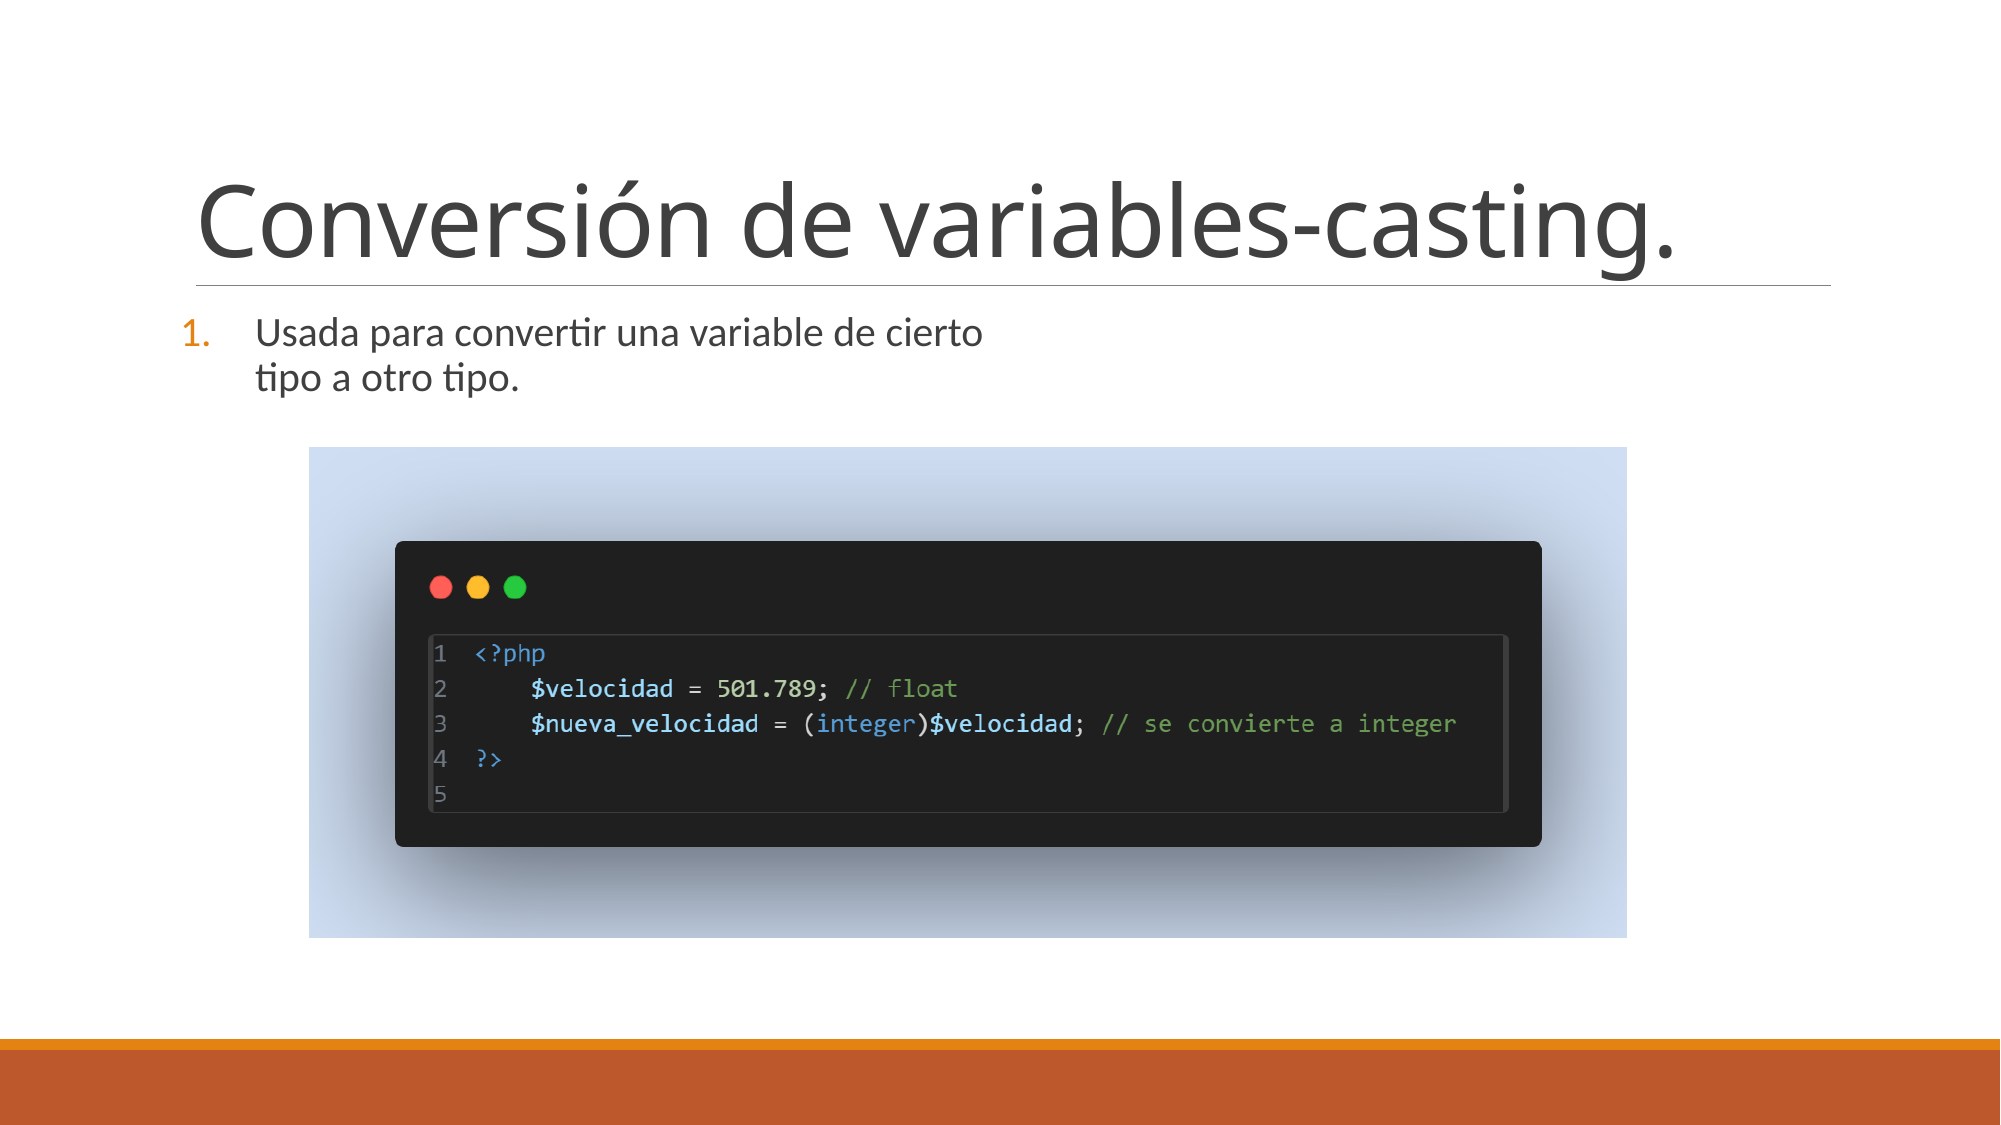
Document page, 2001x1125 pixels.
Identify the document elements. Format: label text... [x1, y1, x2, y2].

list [308, 446, 1628, 938]
title Conversión de variables-casting. [180, 47, 1830, 285]
list Usada para convertir una variable de cierto tipo a otro tipo. [180, 302, 990, 963]
